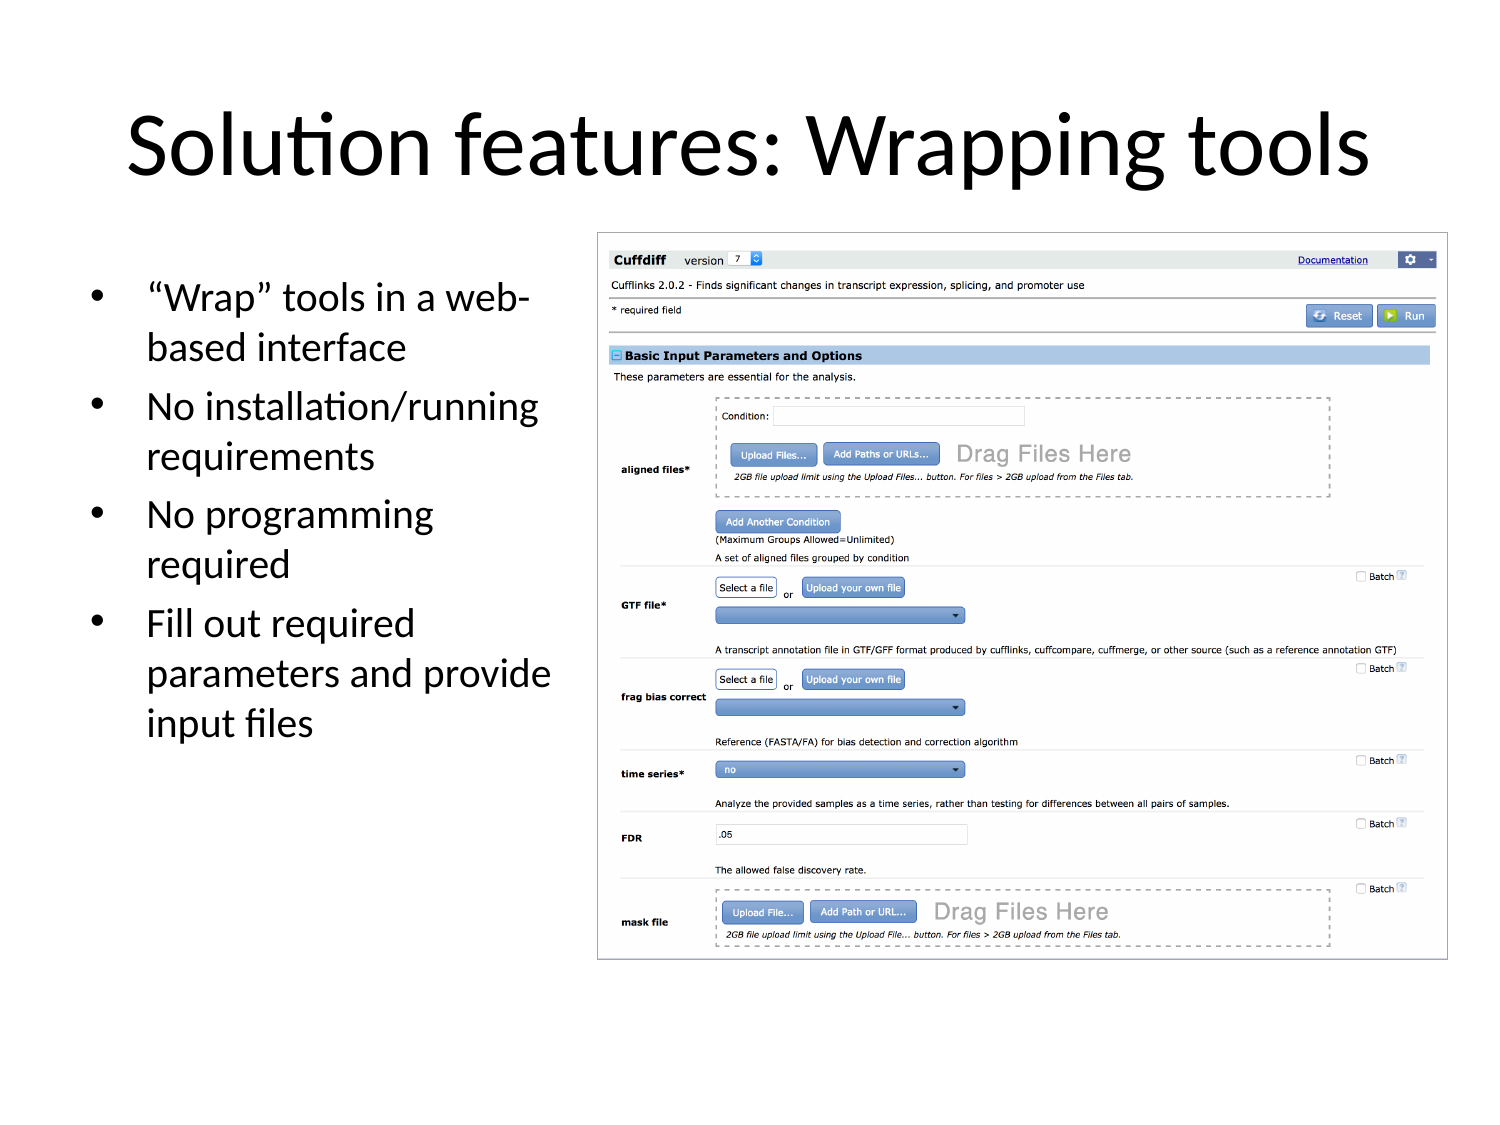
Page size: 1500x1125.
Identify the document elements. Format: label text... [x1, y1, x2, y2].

picture [597, 232, 1449, 960]
list “Wrap” tools in a web-based interface No installation/running requirements No programming required Fill out required parameters and provide input files [75, 262, 598, 1005]
title Solution features: Wrapping tools [75, 45, 1425, 233]
